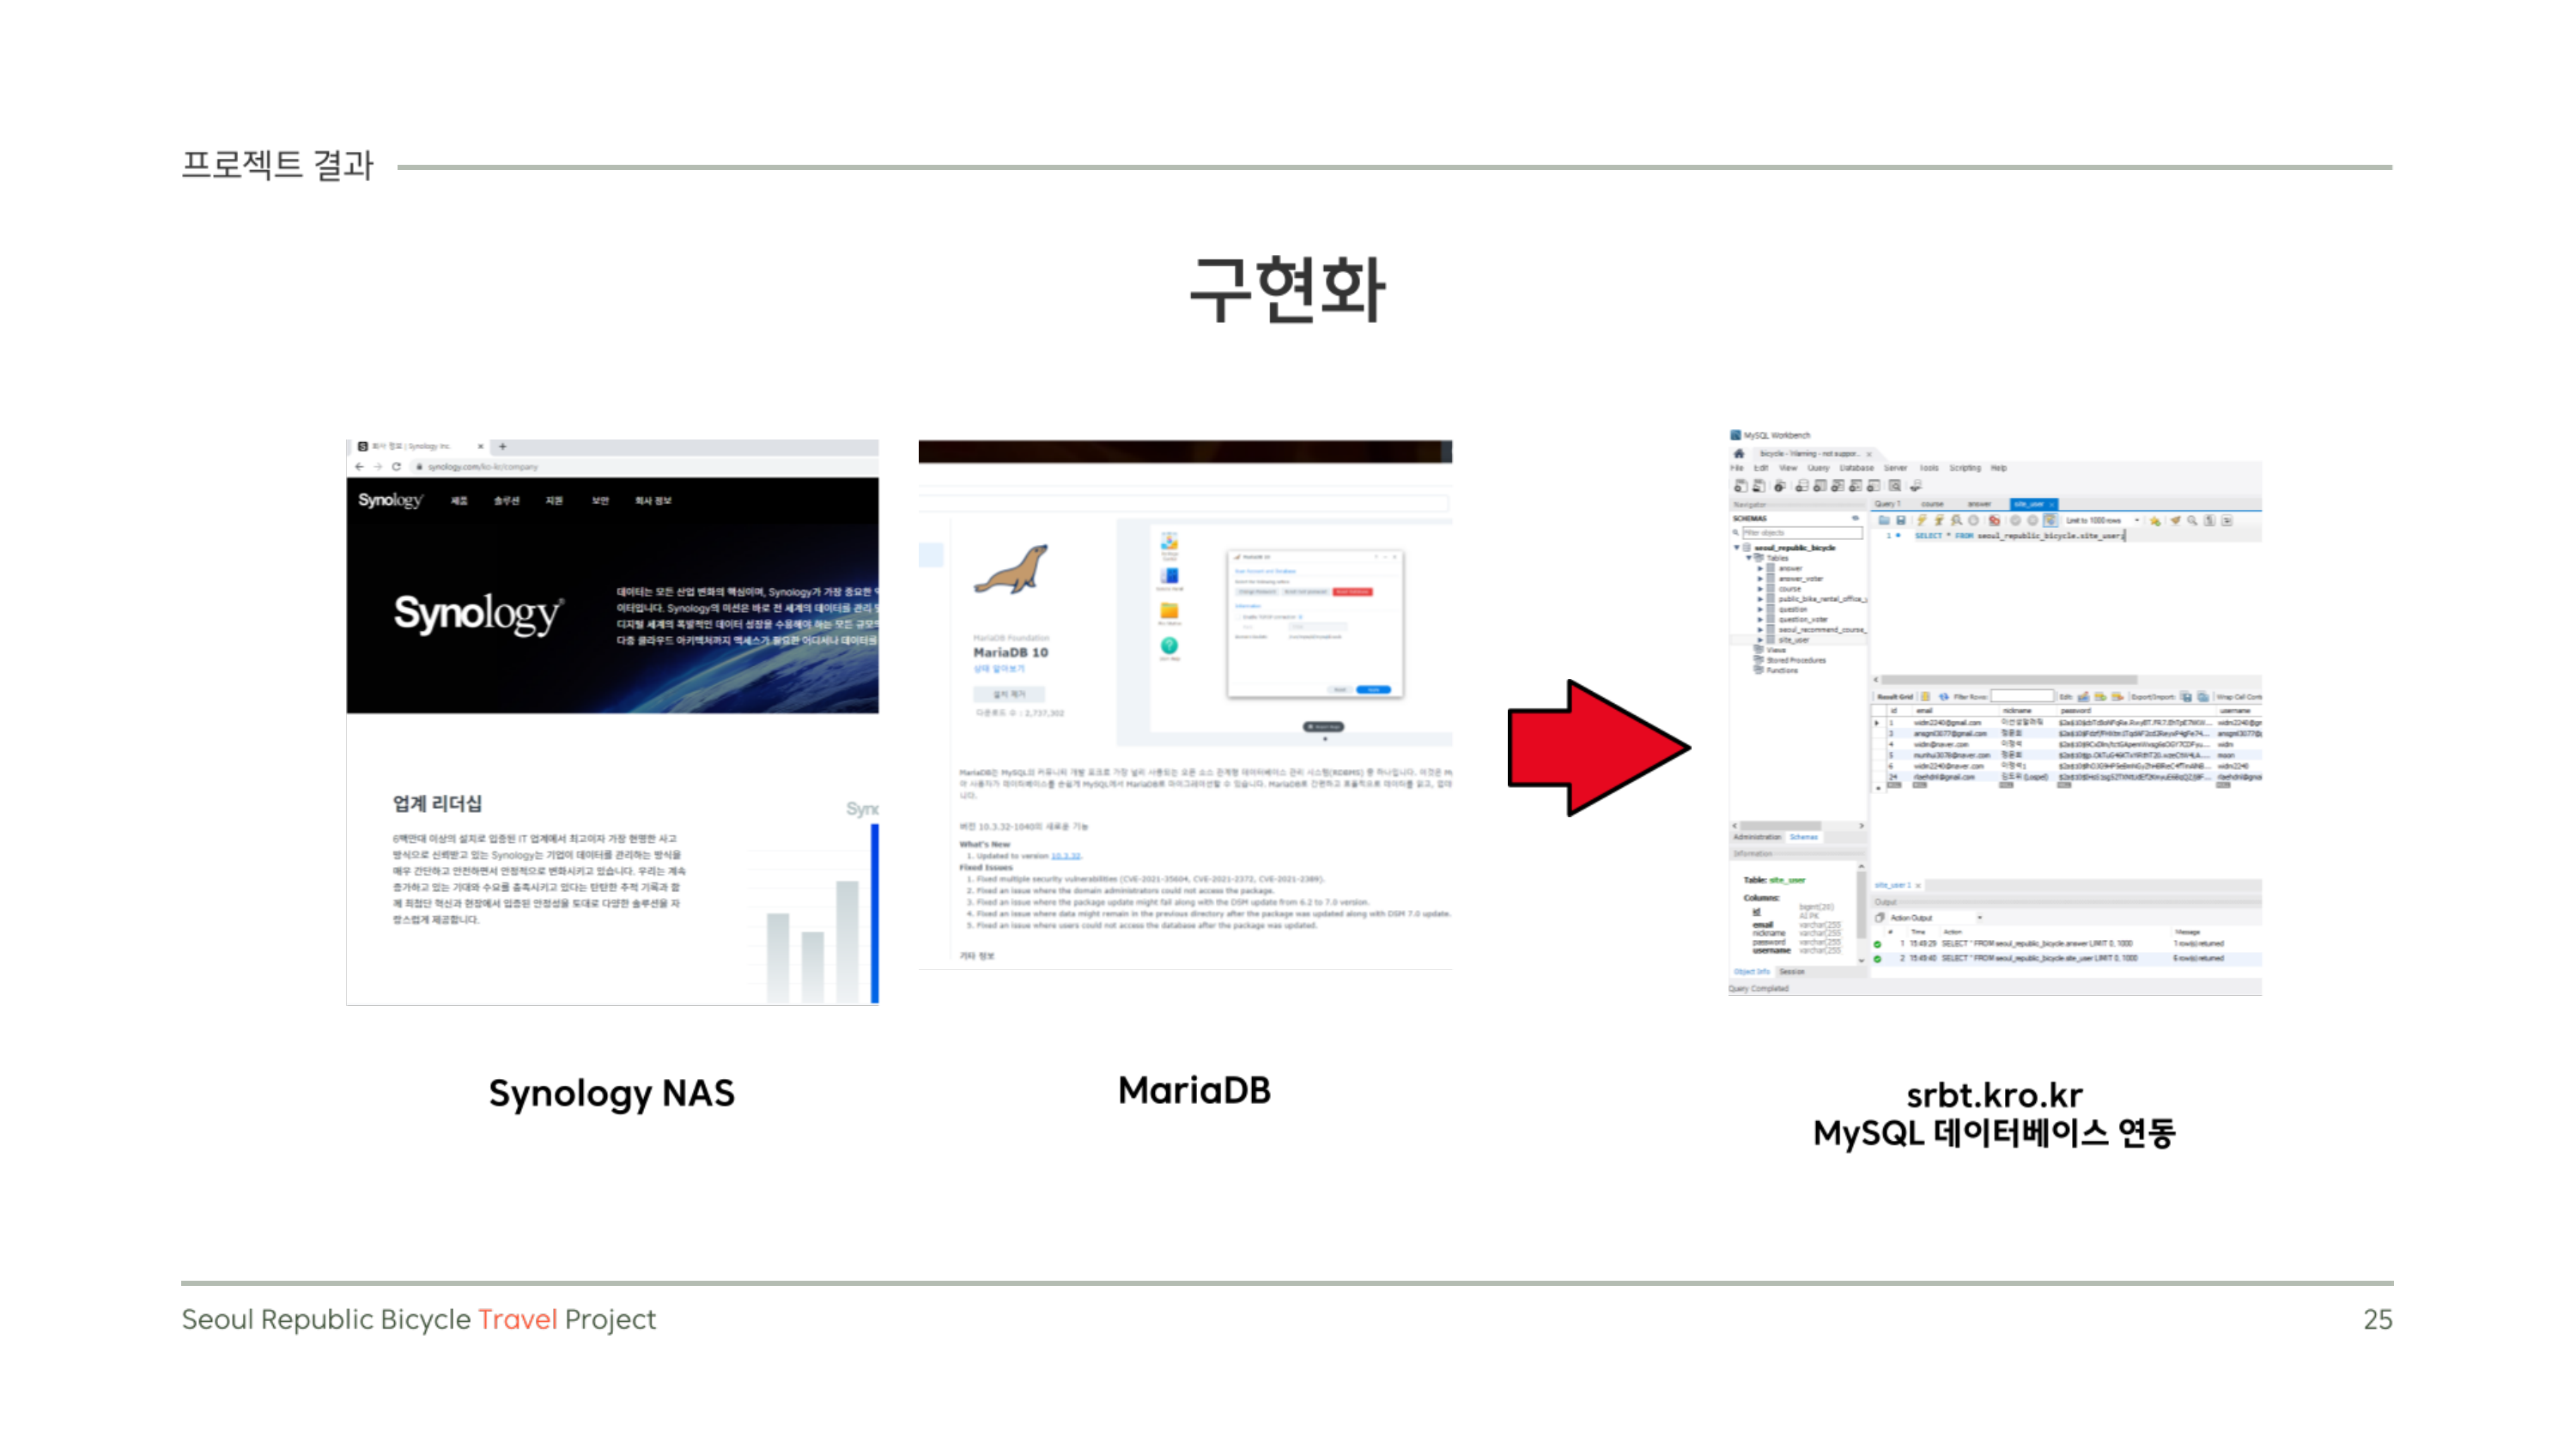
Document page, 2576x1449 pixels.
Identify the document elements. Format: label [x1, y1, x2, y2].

text_box [344, 440, 880, 1009]
picture [404, 1065, 749, 1131]
picture [178, 1300, 668, 1350]
text_box [398, 165, 2394, 170]
text_box [1508, 679, 1692, 817]
text_box [181, 1281, 2395, 1286]
picture [2359, 1300, 2407, 1343]
picture [1753, 1071, 2192, 1169]
picture [1078, 230, 1418, 357]
text_box [918, 440, 1454, 1009]
picture [987, 1063, 1285, 1120]
picture [176, 139, 390, 205]
text_box [1728, 428, 2263, 998]
